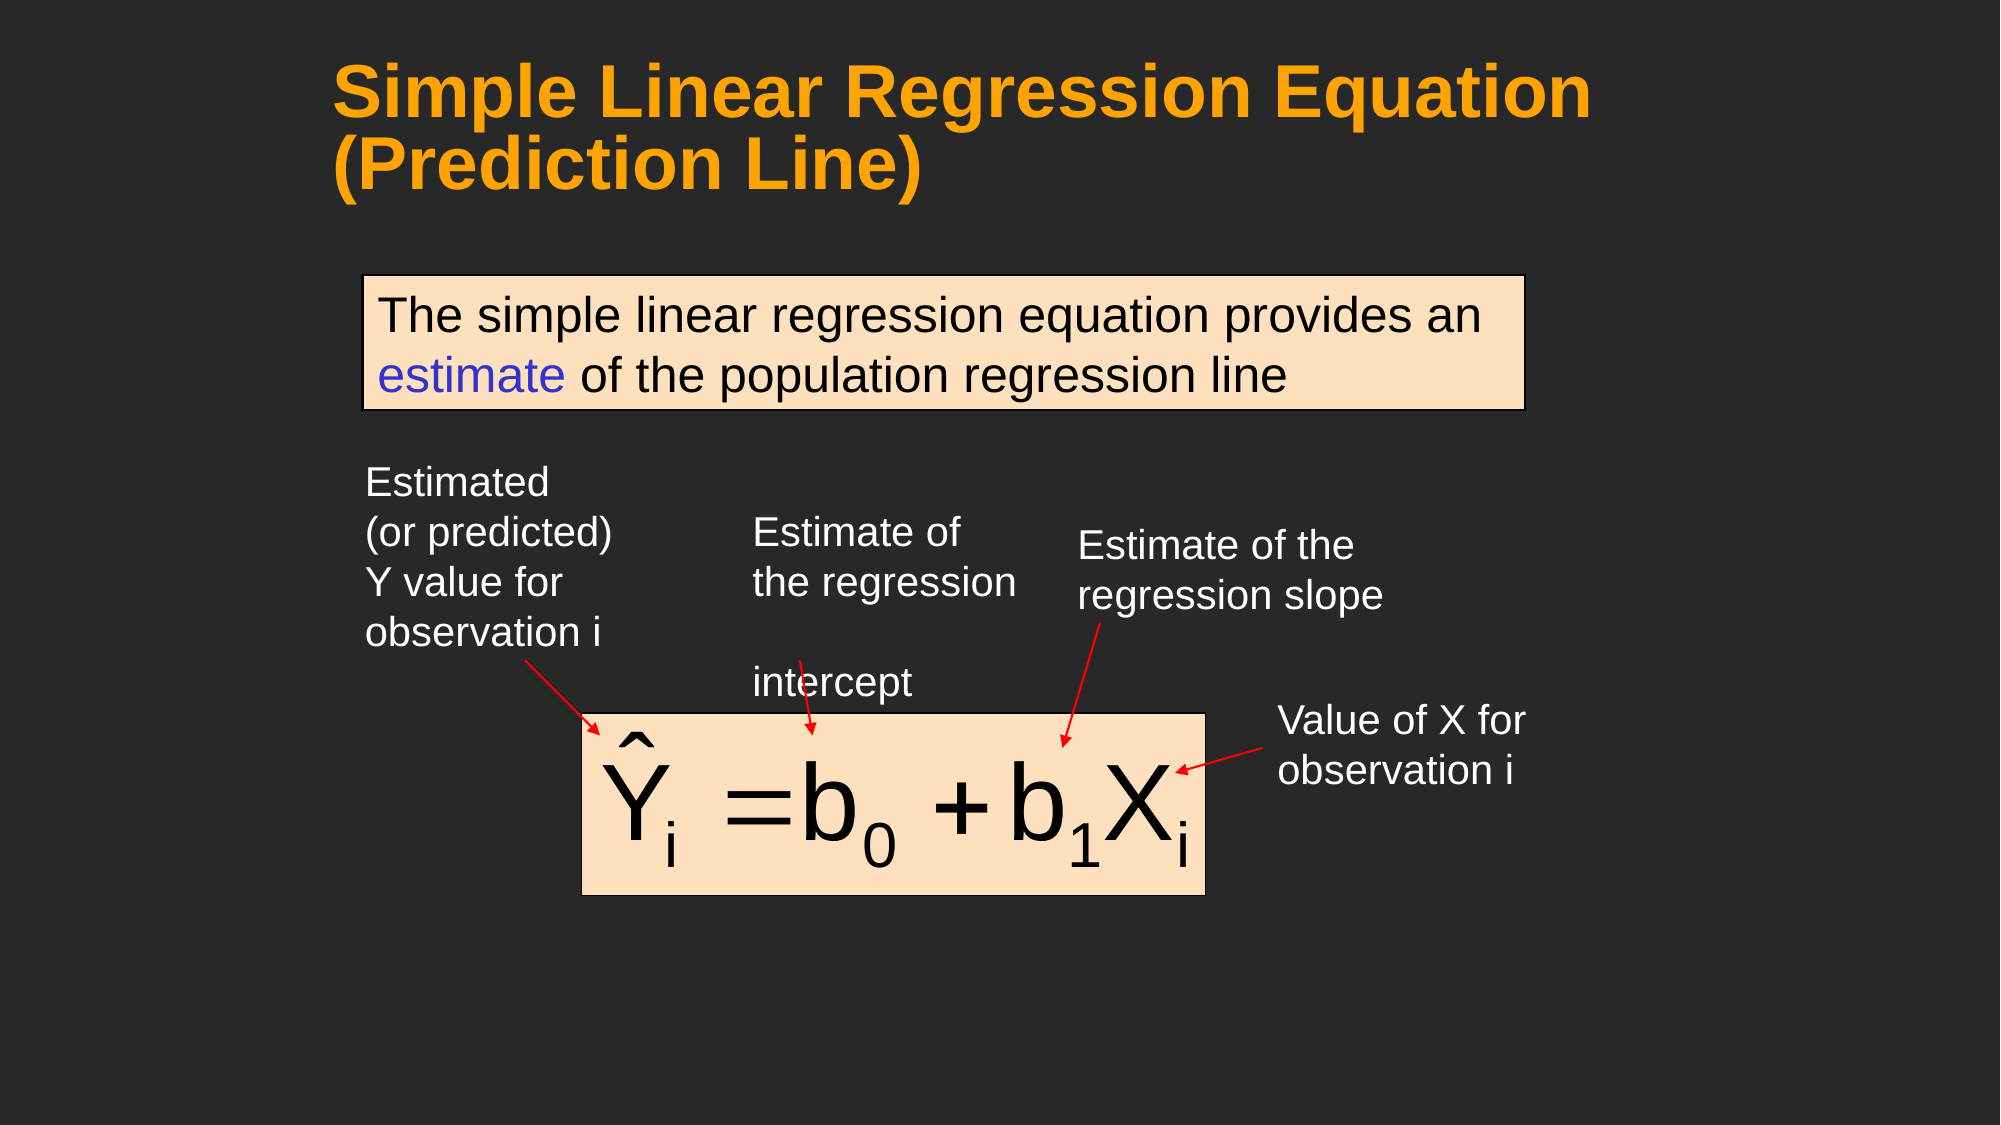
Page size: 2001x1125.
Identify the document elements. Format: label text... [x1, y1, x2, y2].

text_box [349, 274, 1551, 896]
title Simple Linear Regression Equation (Prediction Line) [318, 48, 1619, 212]
